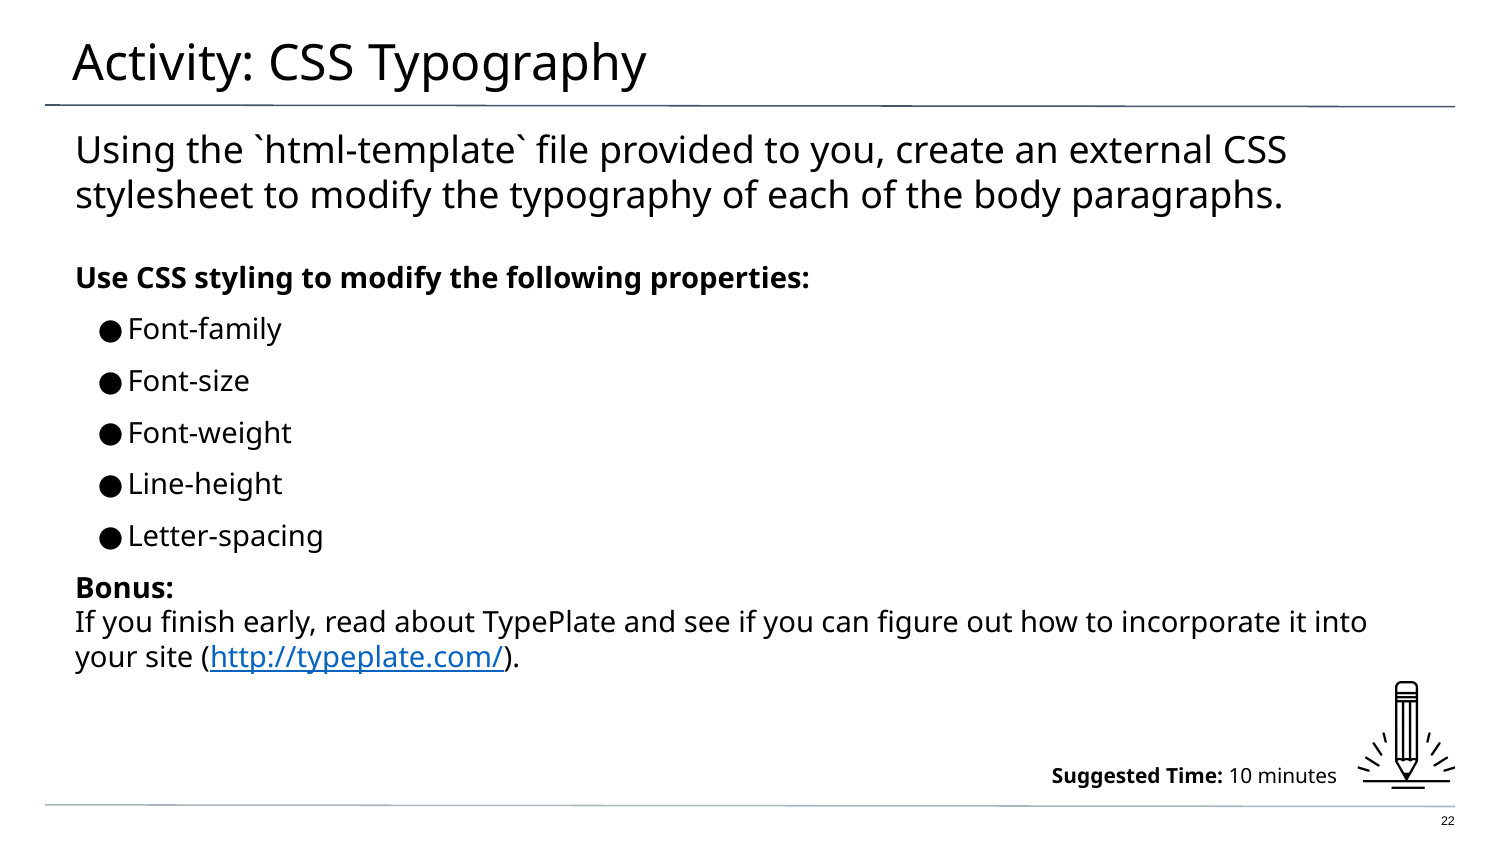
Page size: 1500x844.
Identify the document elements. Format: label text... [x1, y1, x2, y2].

title Suggested Time: 10 minutes [0, 761, 1500, 805]
subtitle Using the `html-template` file provided to you, create an external CSS stylesheet to modify the typography of each of the body paragraphs. [0, 110, 1500, 171]
slide_number 22 [1412, 813, 1455, 831]
title Activity: CSS Typography [0, 0, 1500, 88]
list Use CSS styling to modify the following properties: Font-family Font-size Font-weight Line-height Letter-spacing Bonus: If you finish early, read about TypePlate and see if you can figure out how to incorporate it into your site (http://typeplate.com/). [0, 244, 1500, 736]
picture [1357, 736, 1455, 761]
